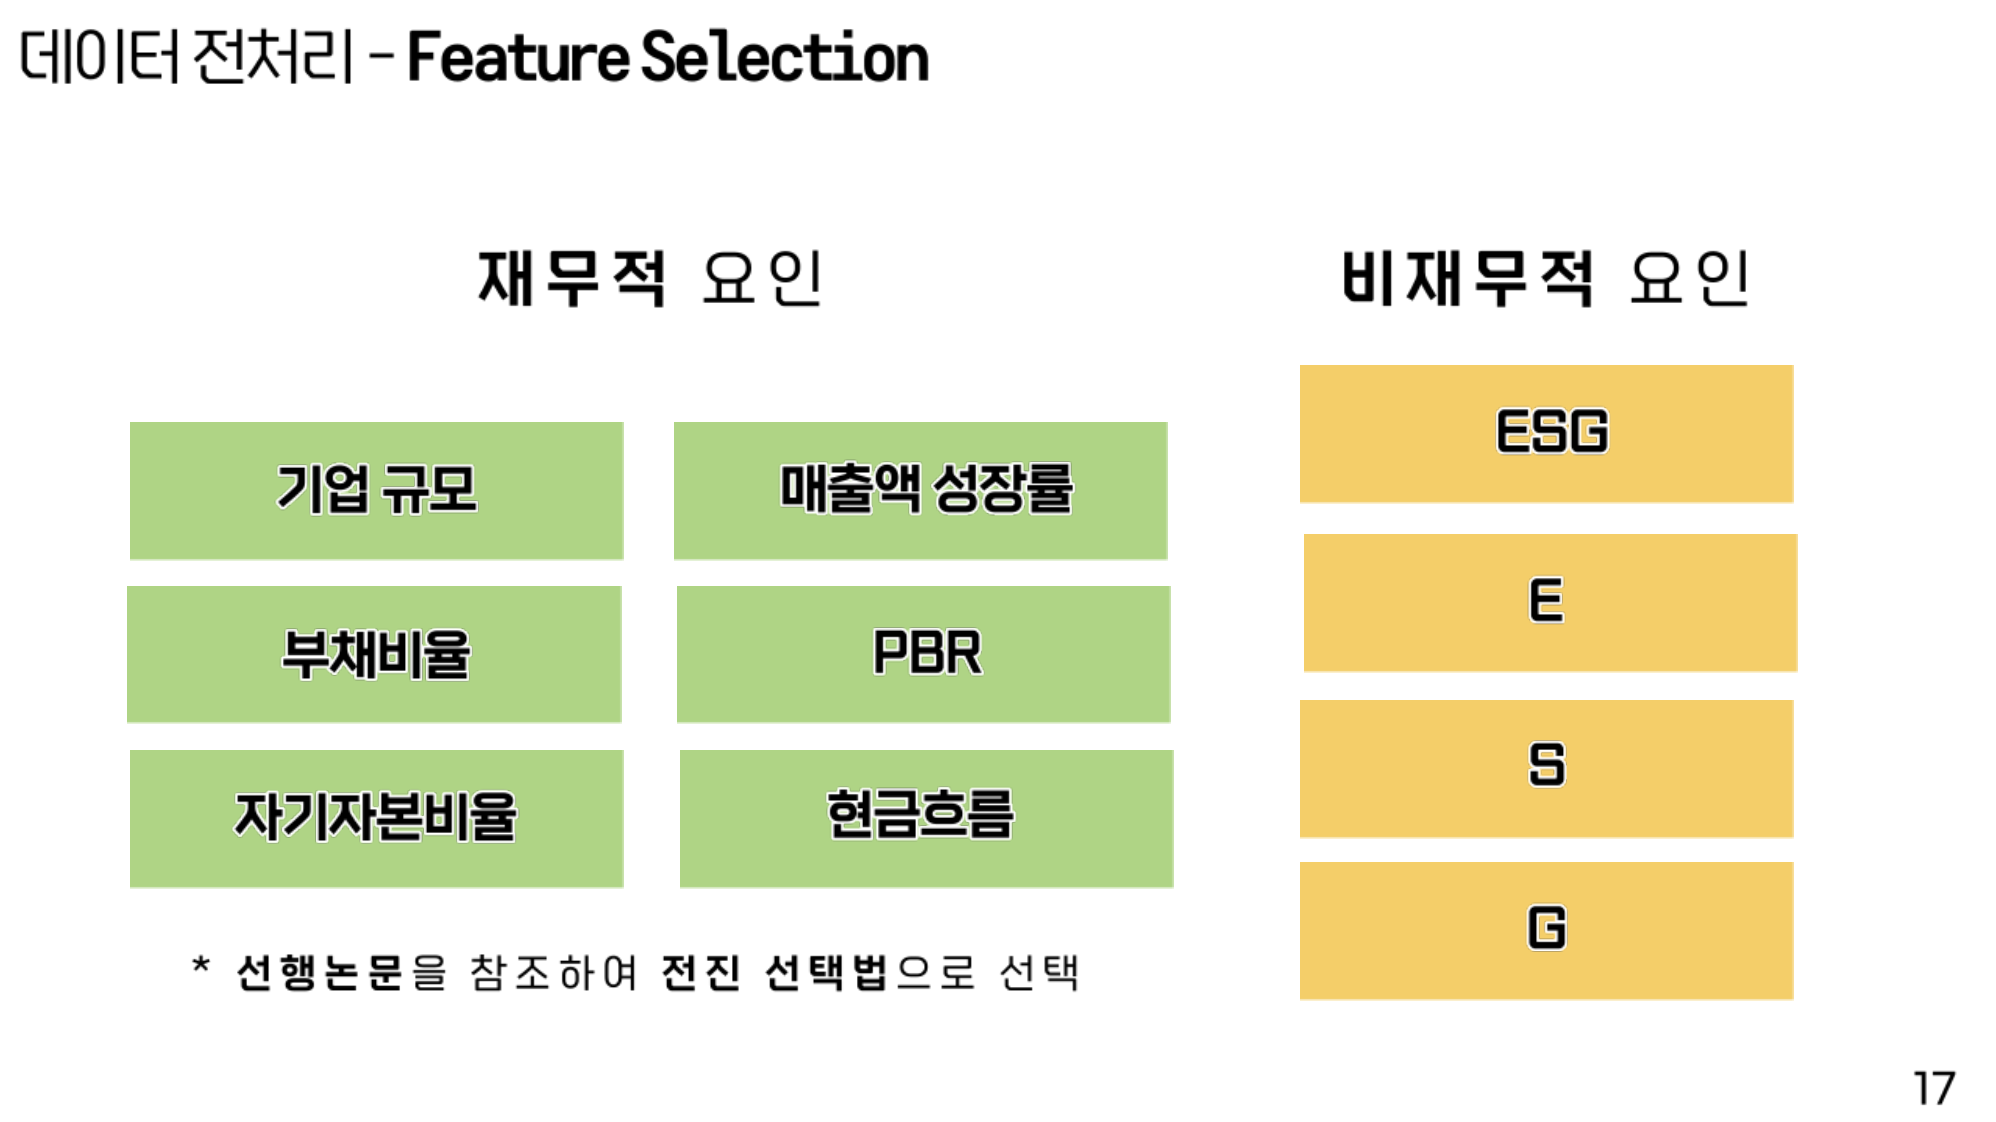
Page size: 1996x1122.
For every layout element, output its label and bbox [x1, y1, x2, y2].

picture [246, 597, 534, 745]
picture [1203, 544, 1630, 687]
picture [1334, 707, 1631, 852]
picture [1203, 871, 1632, 1015]
picture [1268, 220, 1786, 339]
picture [191, 759, 578, 907]
picture [1209, 375, 1675, 518]
picture [247, 431, 540, 579]
text_box [674, 422, 1169, 561]
text_box [129, 749, 624, 889]
picture [813, 595, 1050, 739]
picture [584, 432, 1137, 578]
picture [183, 936, 1098, 1011]
text_box [1300, 365, 1794, 504]
text_box [1300, 700, 1794, 839]
picture [0, 0, 955, 115]
text_box [676, 585, 1171, 725]
picture [740, 757, 1082, 904]
text_box [127, 585, 622, 725]
text_box [1303, 534, 1798, 673]
text_box [680, 749, 1175, 889]
text_box [1300, 862, 1794, 1001]
picture [1869, 1058, 1977, 1122]
text_box [129, 422, 624, 561]
picture [373, 220, 858, 339]
